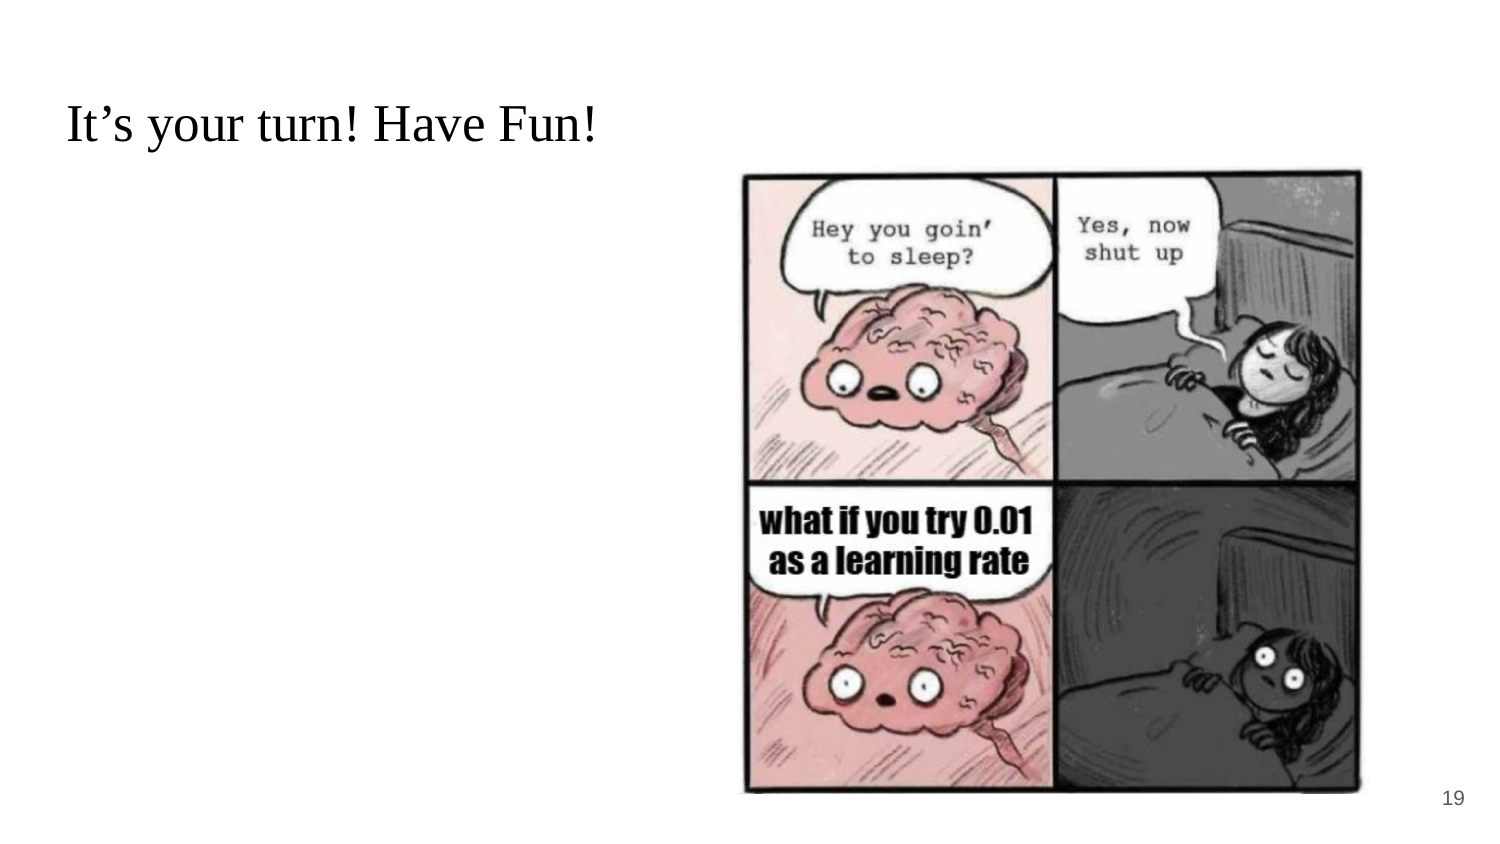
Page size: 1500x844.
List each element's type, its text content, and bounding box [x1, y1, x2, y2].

title It’s your turn! Have Fun! [51, 72, 1449, 167]
picture [737, 166, 1371, 794]
slide_number 19 [1389, 764, 1480, 830]
